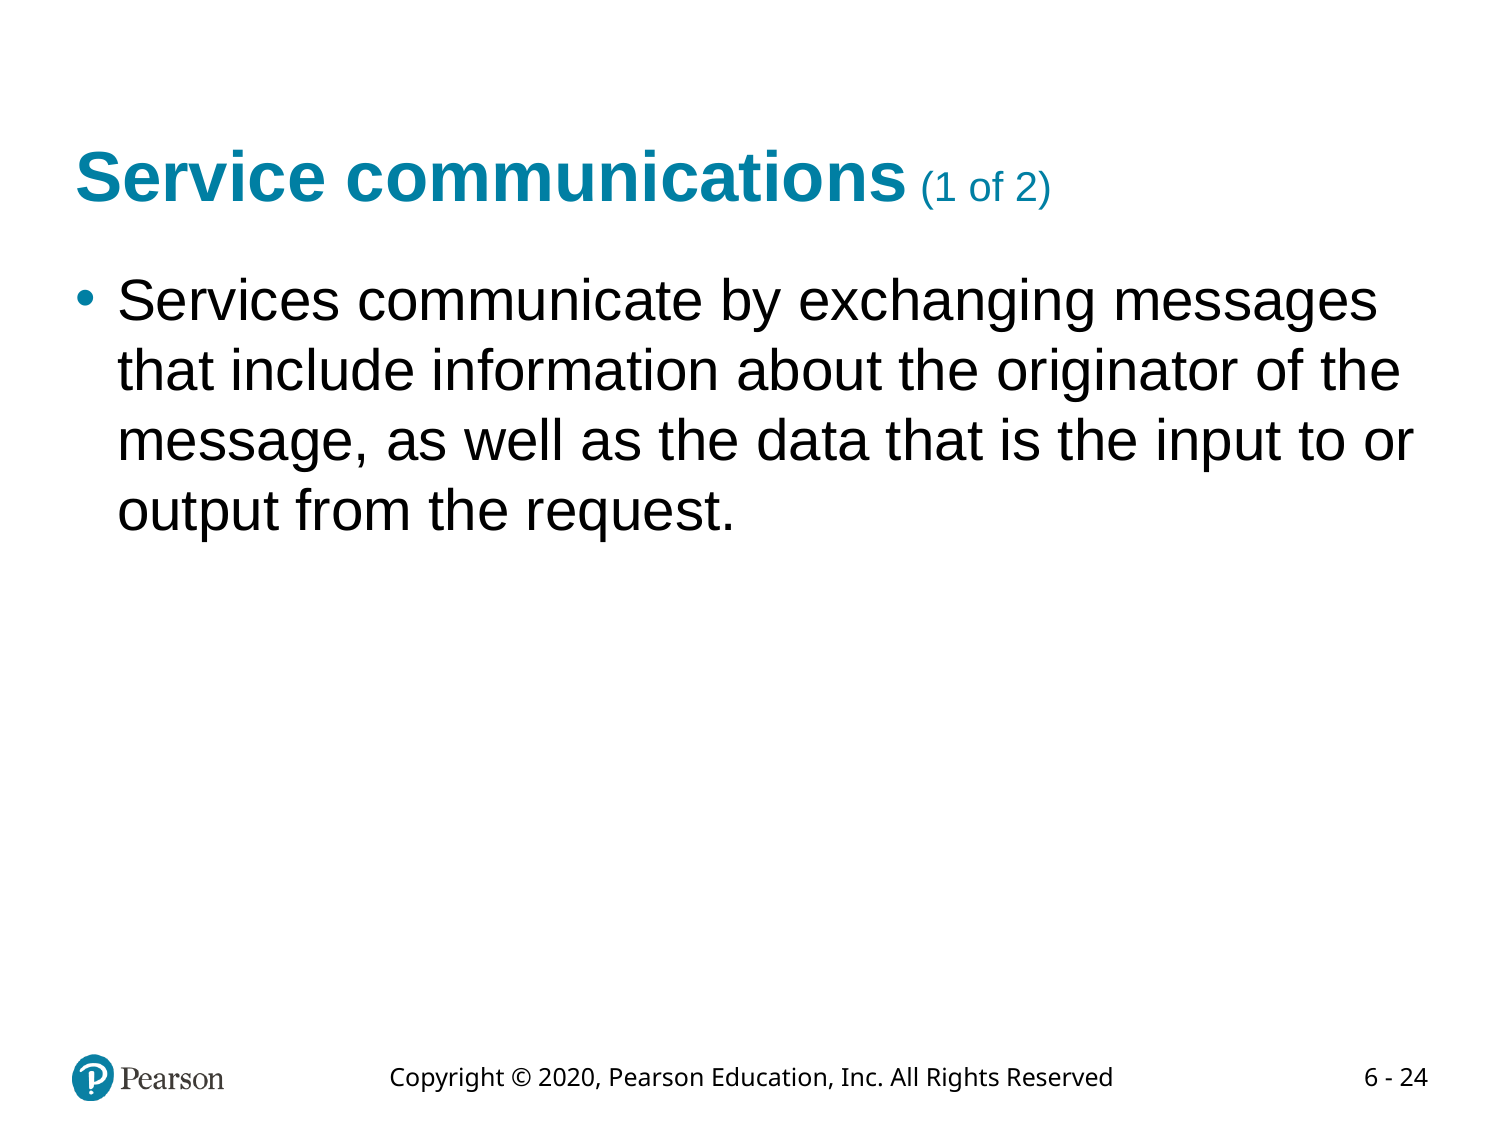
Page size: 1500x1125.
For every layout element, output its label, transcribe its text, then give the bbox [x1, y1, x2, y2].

picture [99, 1054, 224, 1101]
title Service communications (1 of 2) [75, 35, 1425, 216]
picture [72, 1054, 89, 1072]
picture [72, 1087, 83, 1101]
list Services communicate by exchanging messages that include information about the originator of the message, as well as the data that is the input to or output from the request. [75, 262, 1425, 1005]
picture [81, 1064, 107, 1089]
